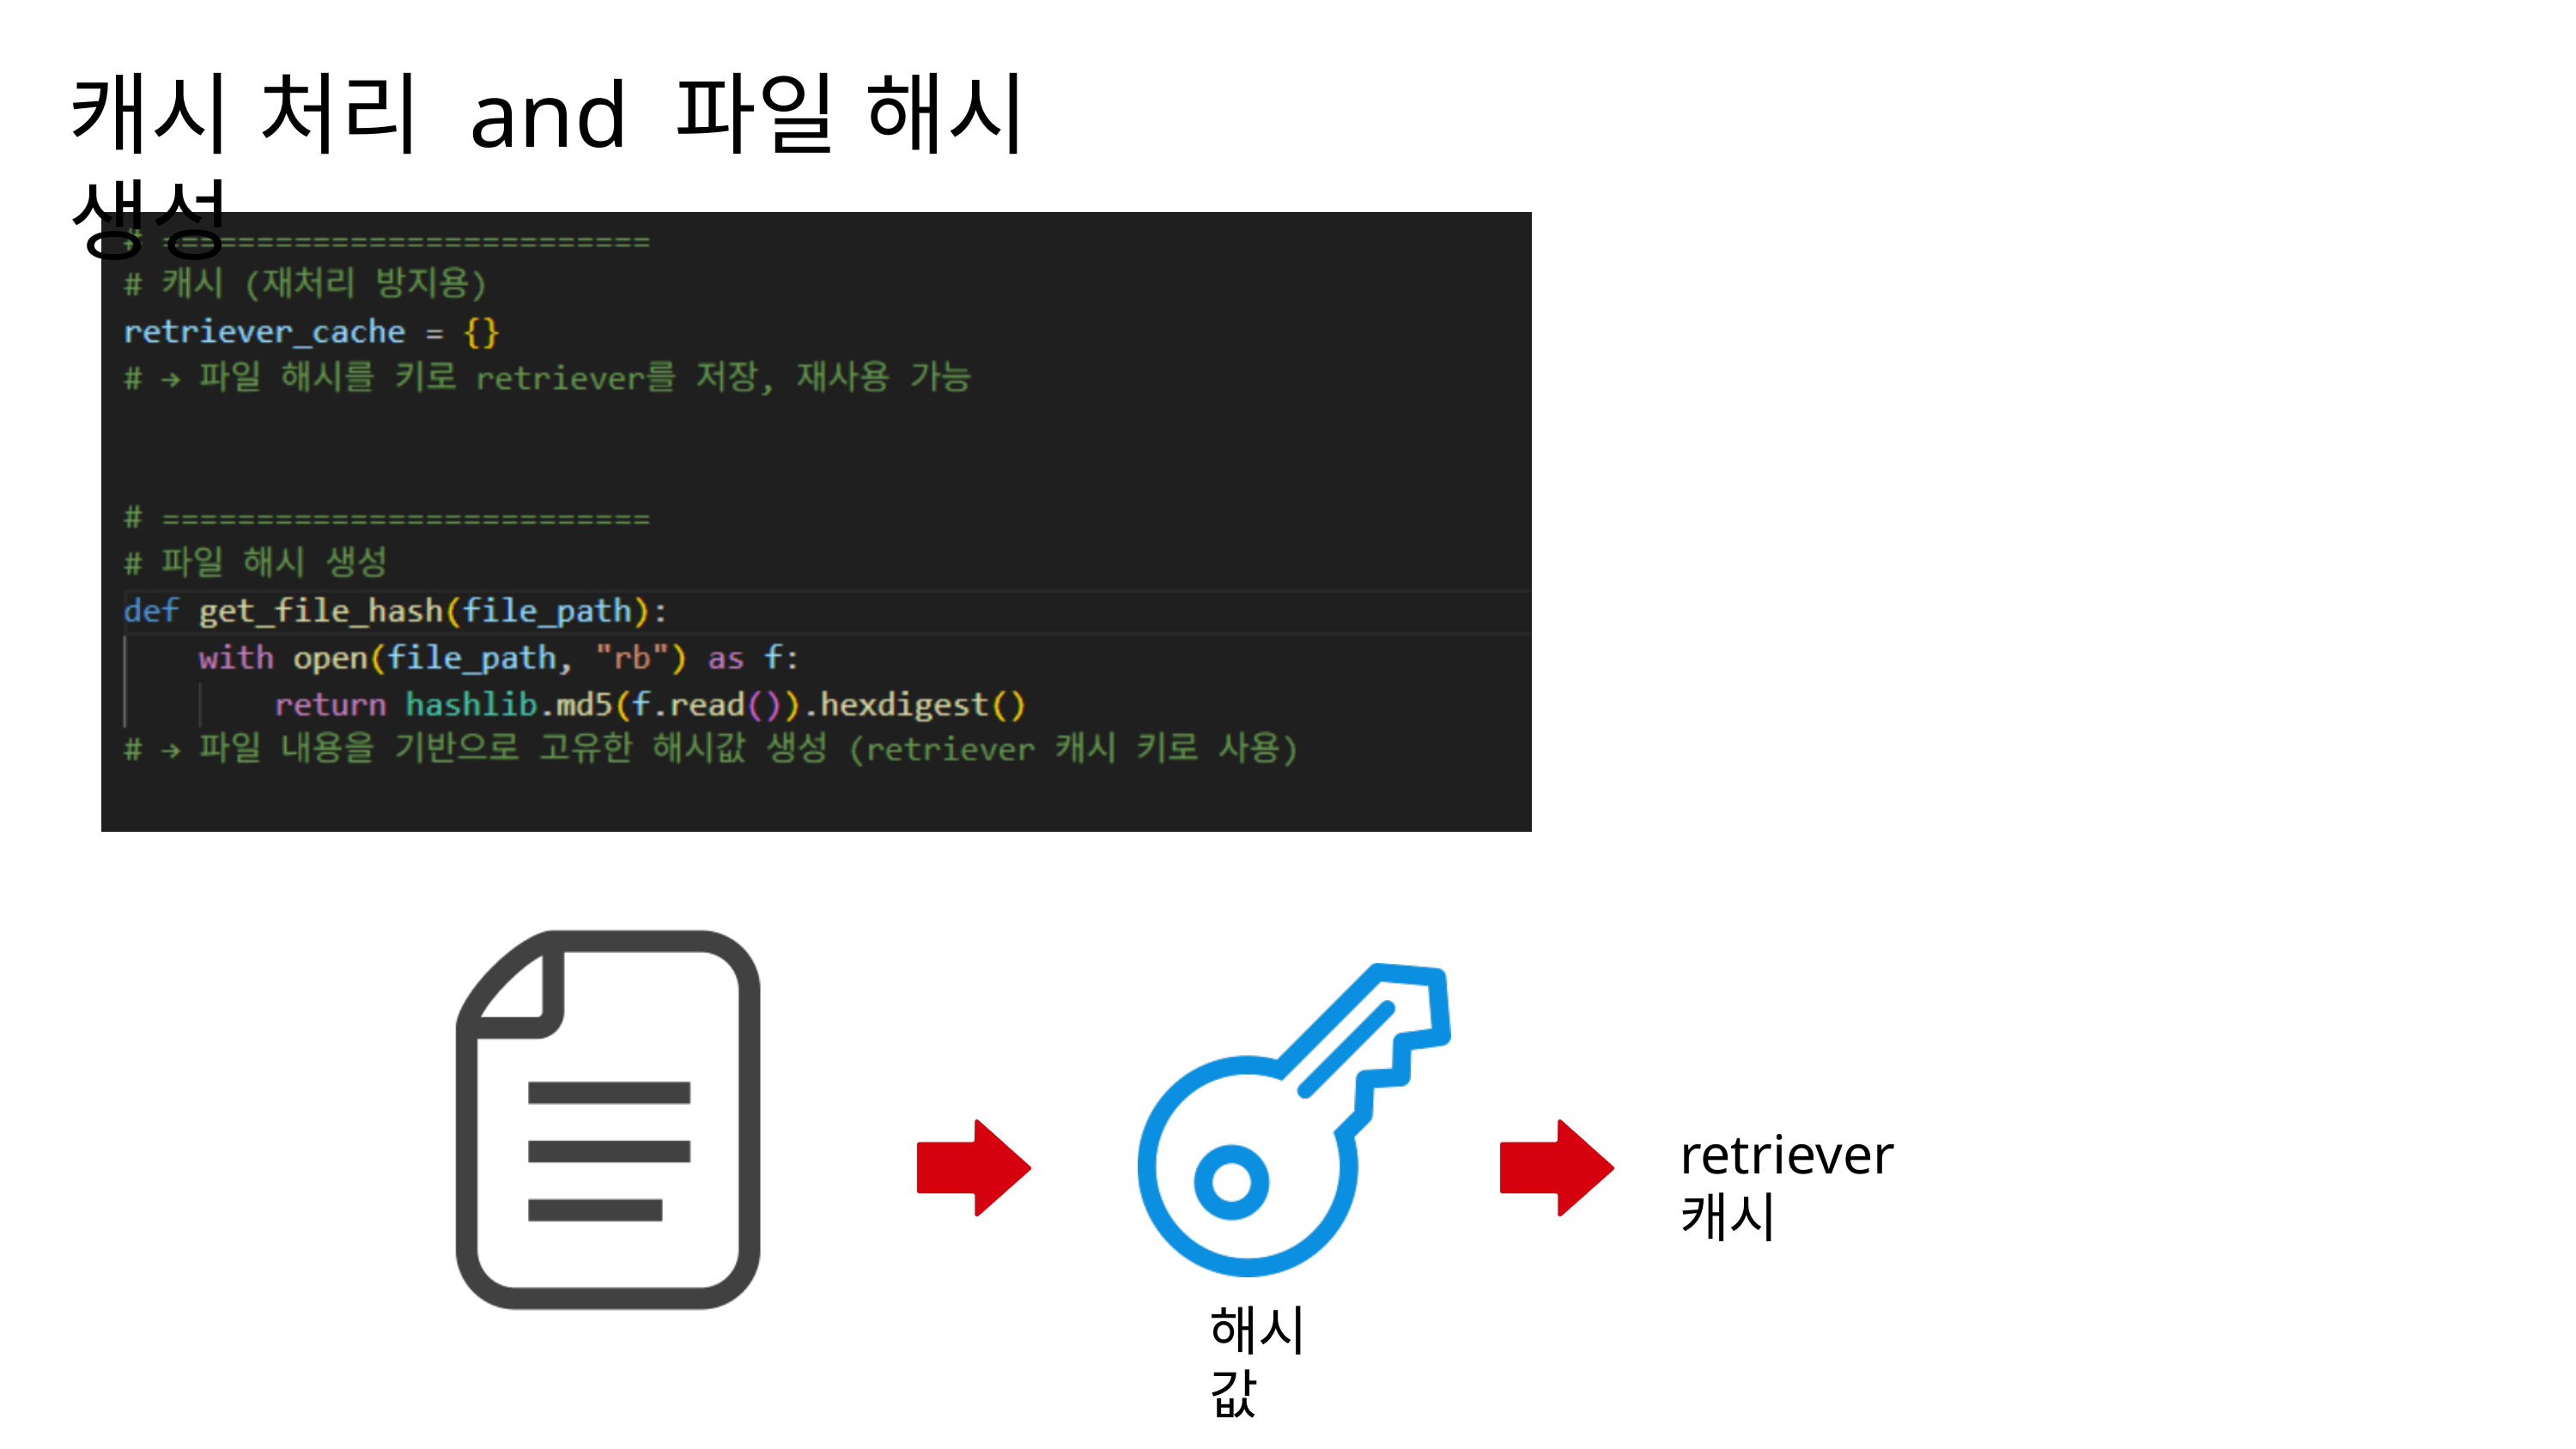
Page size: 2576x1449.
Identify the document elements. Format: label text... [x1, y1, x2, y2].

text_box retriever 캐시 [1680, 1123, 1995, 1197]
picture [1137, 963, 1451, 1277]
picture [917, 1119, 1031, 1216]
picture [1500, 1119, 1614, 1216]
text_box 캐시 처리 and 파일 해시 생성 [68, 62, 1134, 188]
text_box 해시값 [1209, 1300, 1357, 1373]
picture [101, 212, 1532, 832]
picture [364, 900, 852, 1340]
